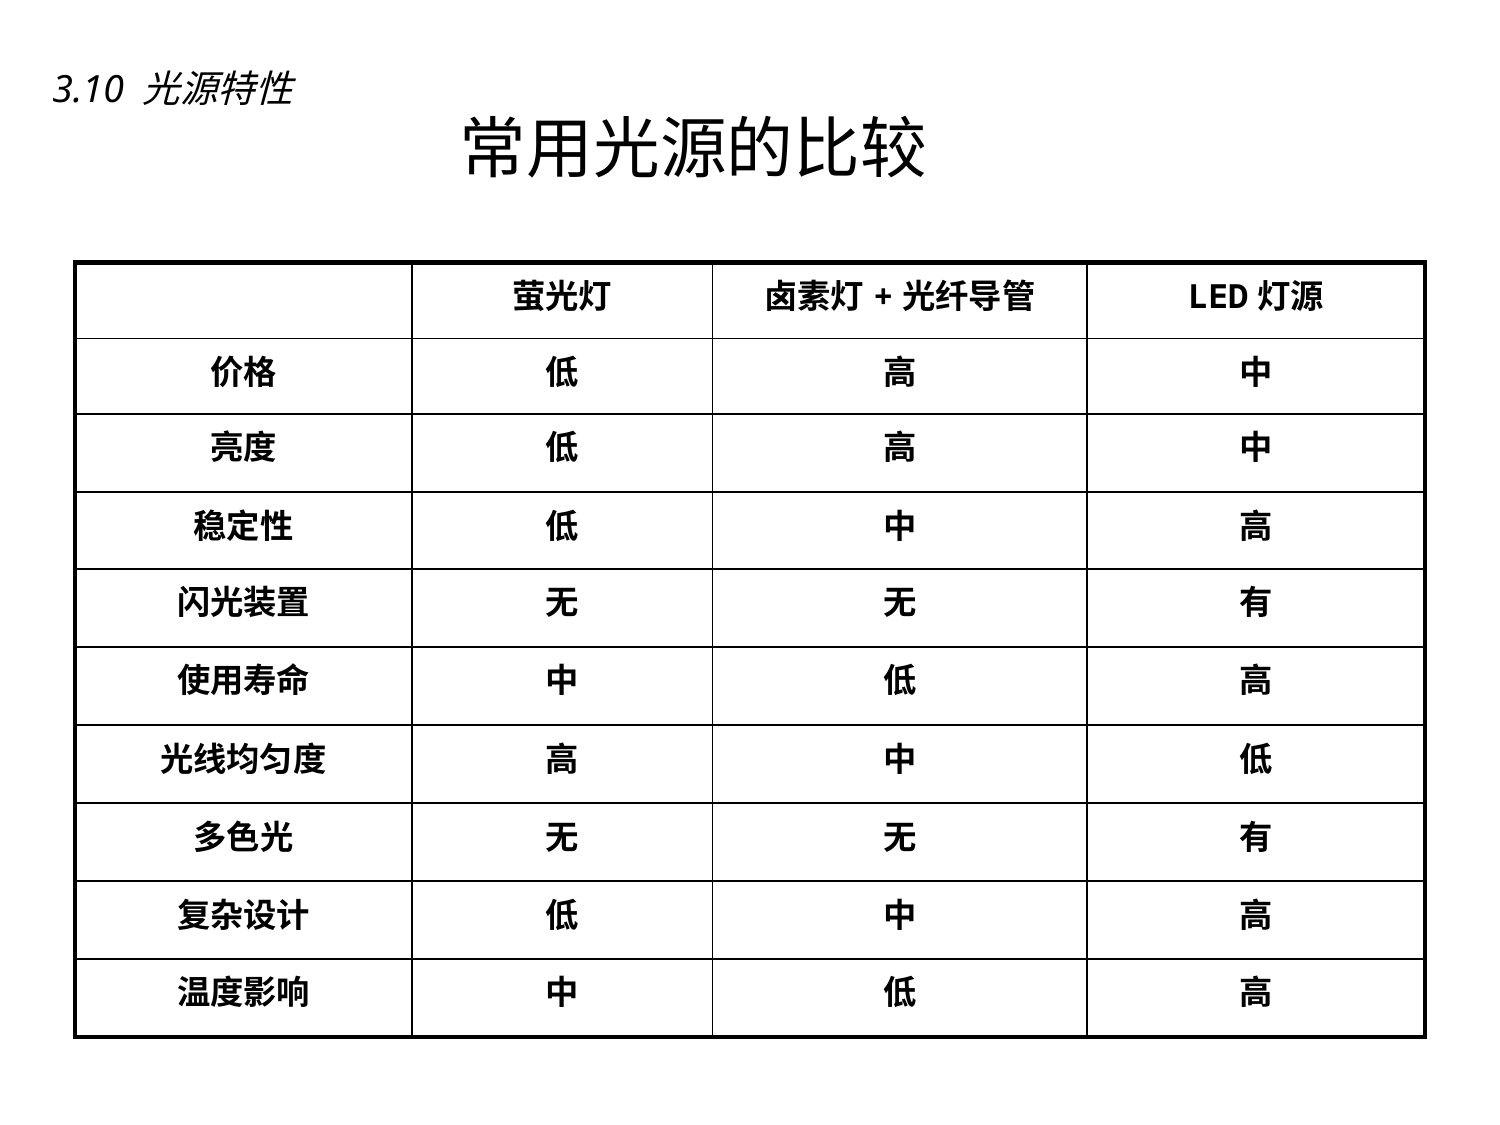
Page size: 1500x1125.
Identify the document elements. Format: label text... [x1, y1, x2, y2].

table_cell 高 [1088, 648, 1423, 724]
table_cell 中 [1088, 415, 1423, 491]
table_header 萤光灯 [413, 265, 712, 338]
table_header 卤素灯+光纤导管 [713, 265, 1086, 338]
table_cell 亮度 [77, 415, 411, 491]
table_cell 低 [713, 648, 1086, 724]
table_cell 低 [413, 415, 712, 491]
text_box 3.10 光源特性 [37, 49, 479, 125]
table_cell 低 [713, 960, 1086, 1035]
table_cell 光线均匀度 [77, 726, 411, 802]
table_cell 中 [413, 960, 712, 1035]
table_cell 中 [413, 648, 712, 724]
table_cell 复杂设计 [77, 882, 411, 958]
table_cell 有 [1088, 804, 1423, 880]
table_cell 高 [713, 339, 1086, 413]
table_cell 低 [413, 339, 712, 413]
table_cell 中 [713, 726, 1086, 802]
table_header [77, 265, 411, 338]
table_cell 使用寿命 [77, 648, 411, 724]
table_cell 中 [713, 882, 1086, 958]
table_cell 中 [713, 493, 1086, 568]
table_cell 无 [713, 804, 1086, 880]
table_cell 多色光 [77, 804, 411, 880]
table_cell 中 [1088, 339, 1423, 413]
table_cell 高 [1088, 493, 1423, 568]
table_cell 高 [413, 726, 712, 802]
table_header LED灯源 [1088, 265, 1423, 338]
table_cell 高 [713, 415, 1086, 491]
table_cell 无 [713, 570, 1086, 646]
table_cell 低 [1088, 726, 1423, 802]
table_cell 无 [413, 570, 712, 646]
table_cell 无 [413, 804, 712, 880]
table_cell 高 [1088, 960, 1423, 1035]
table_cell 价格 [77, 339, 411, 413]
table_cell 温度影响 [77, 960, 411, 1035]
table_cell 有 [1088, 570, 1423, 646]
text_box 常用光源的比较 [291, 98, 1097, 246]
table_cell 高 [1088, 882, 1423, 958]
table_cell 闪光装置 [77, 570, 411, 646]
table_cell 低 [413, 882, 712, 958]
table_cell 低 [413, 493, 712, 568]
table_cell 稳定性 [77, 493, 411, 568]
